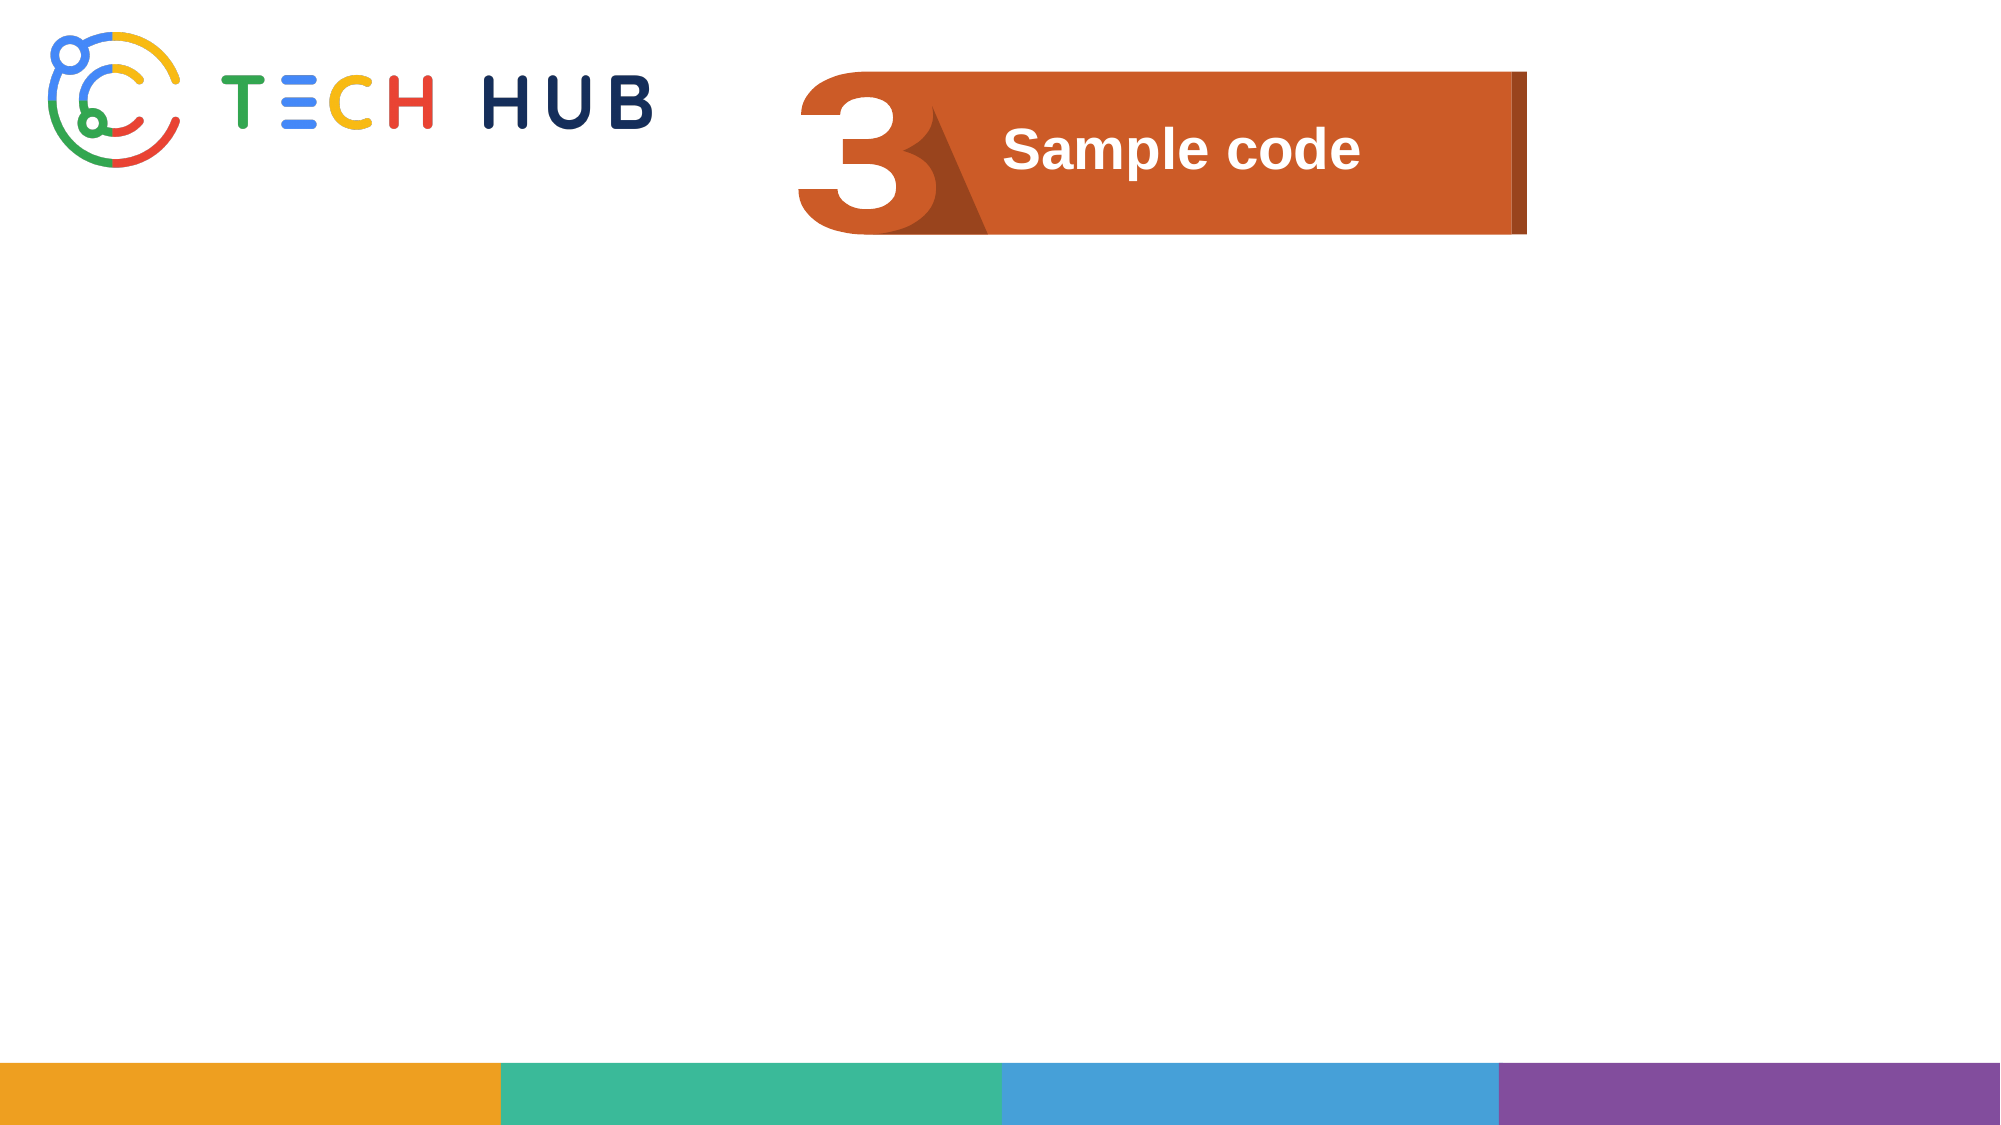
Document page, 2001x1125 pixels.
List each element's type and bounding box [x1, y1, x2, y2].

picture [46, 32, 652, 169]
text_box [798, 71, 1527, 235]
